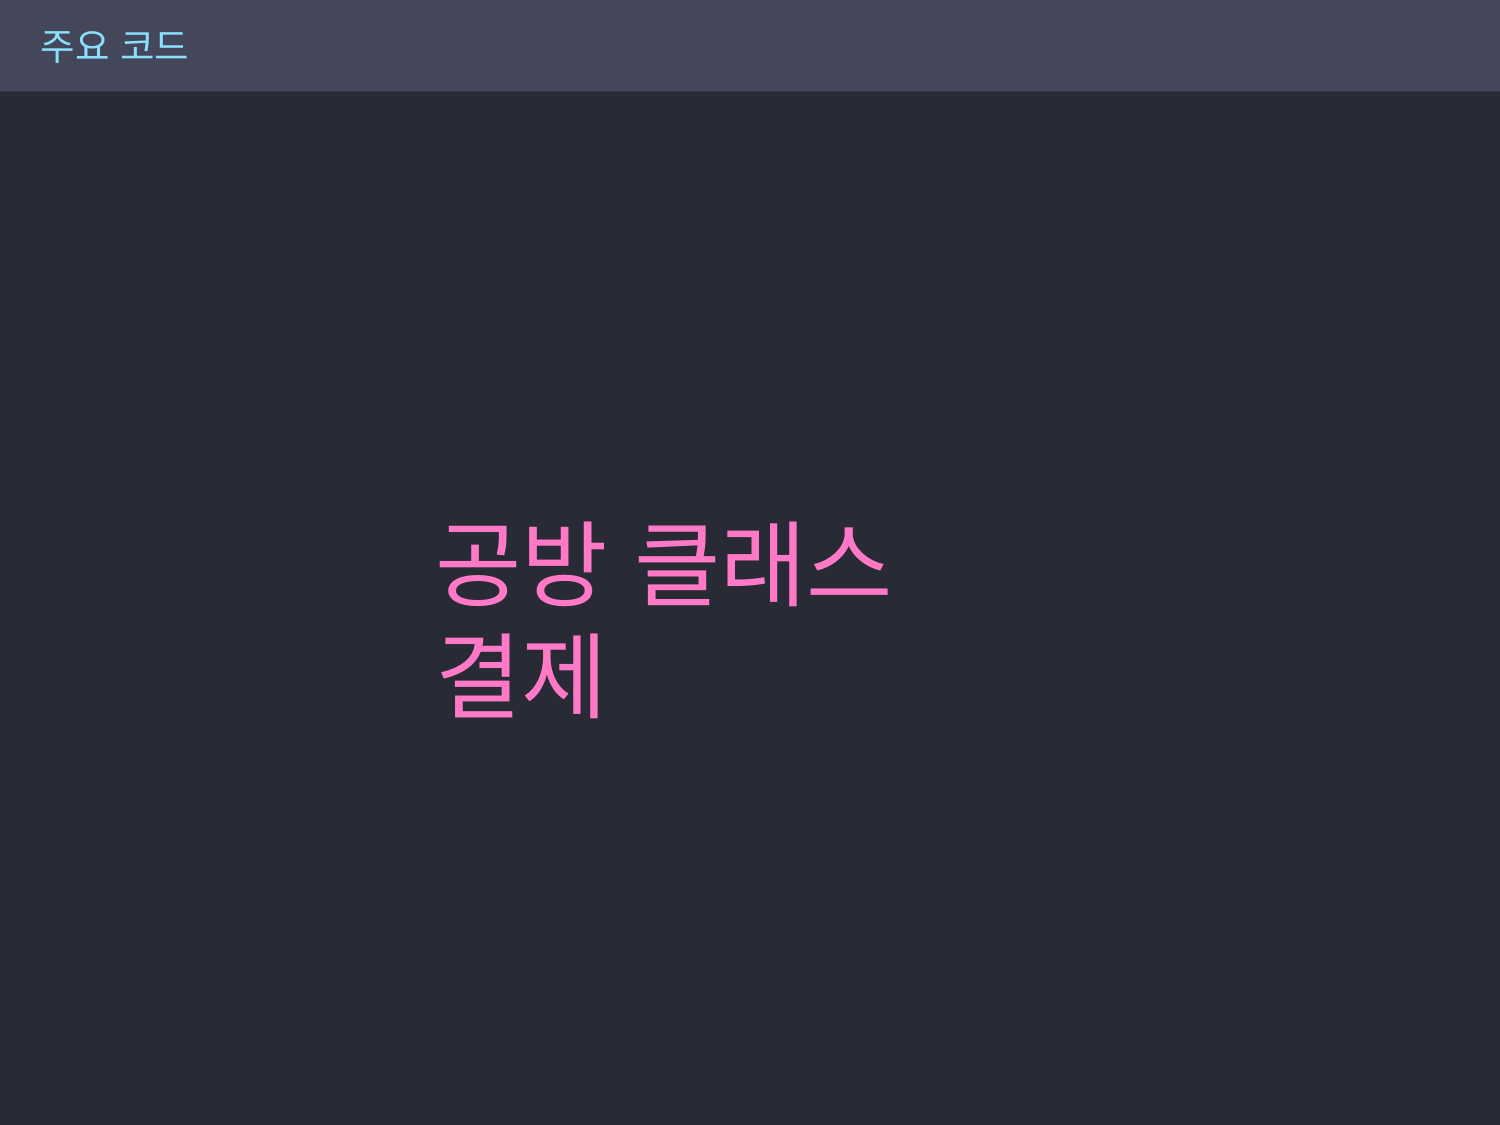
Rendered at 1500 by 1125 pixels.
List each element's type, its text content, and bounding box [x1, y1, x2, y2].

text_box 주요 코드 [26, 15, 207, 76]
text_box [0, 0, 1500, 94]
text_box 공방 클래스 결제 [420, 498, 1080, 738]
